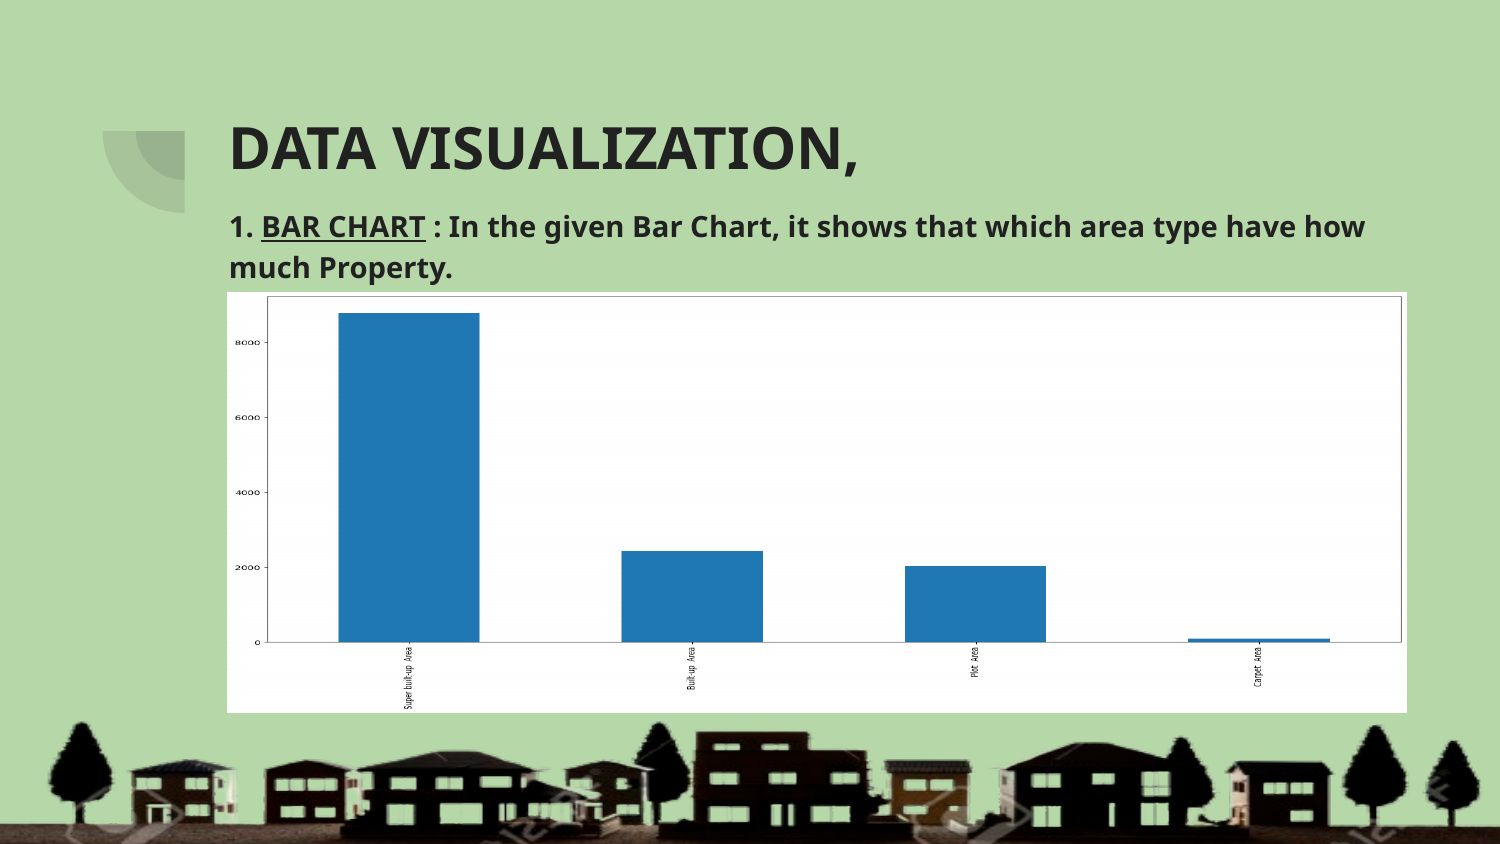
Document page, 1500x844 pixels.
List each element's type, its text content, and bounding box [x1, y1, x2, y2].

title DATA VISUALIZATION, [213, 96, 1368, 188]
list 1. BAR CHART : In the given Bar Chart, it shows that which area type have how much Property. [213, 188, 1443, 353]
picture [0, 292, 1500, 844]
